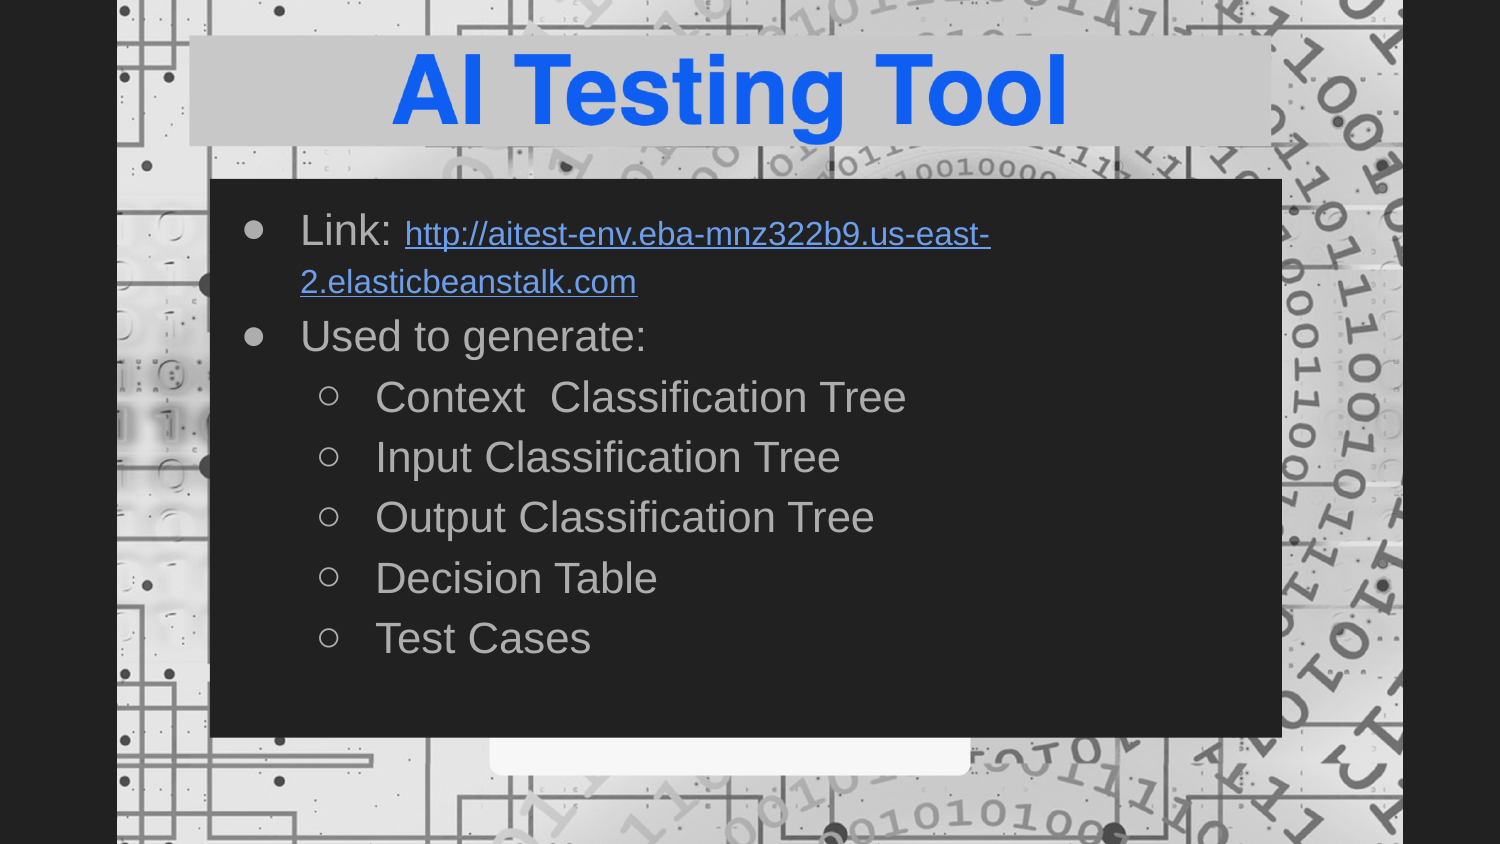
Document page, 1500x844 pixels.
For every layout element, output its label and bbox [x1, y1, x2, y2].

picture [117, 0, 1404, 844]
